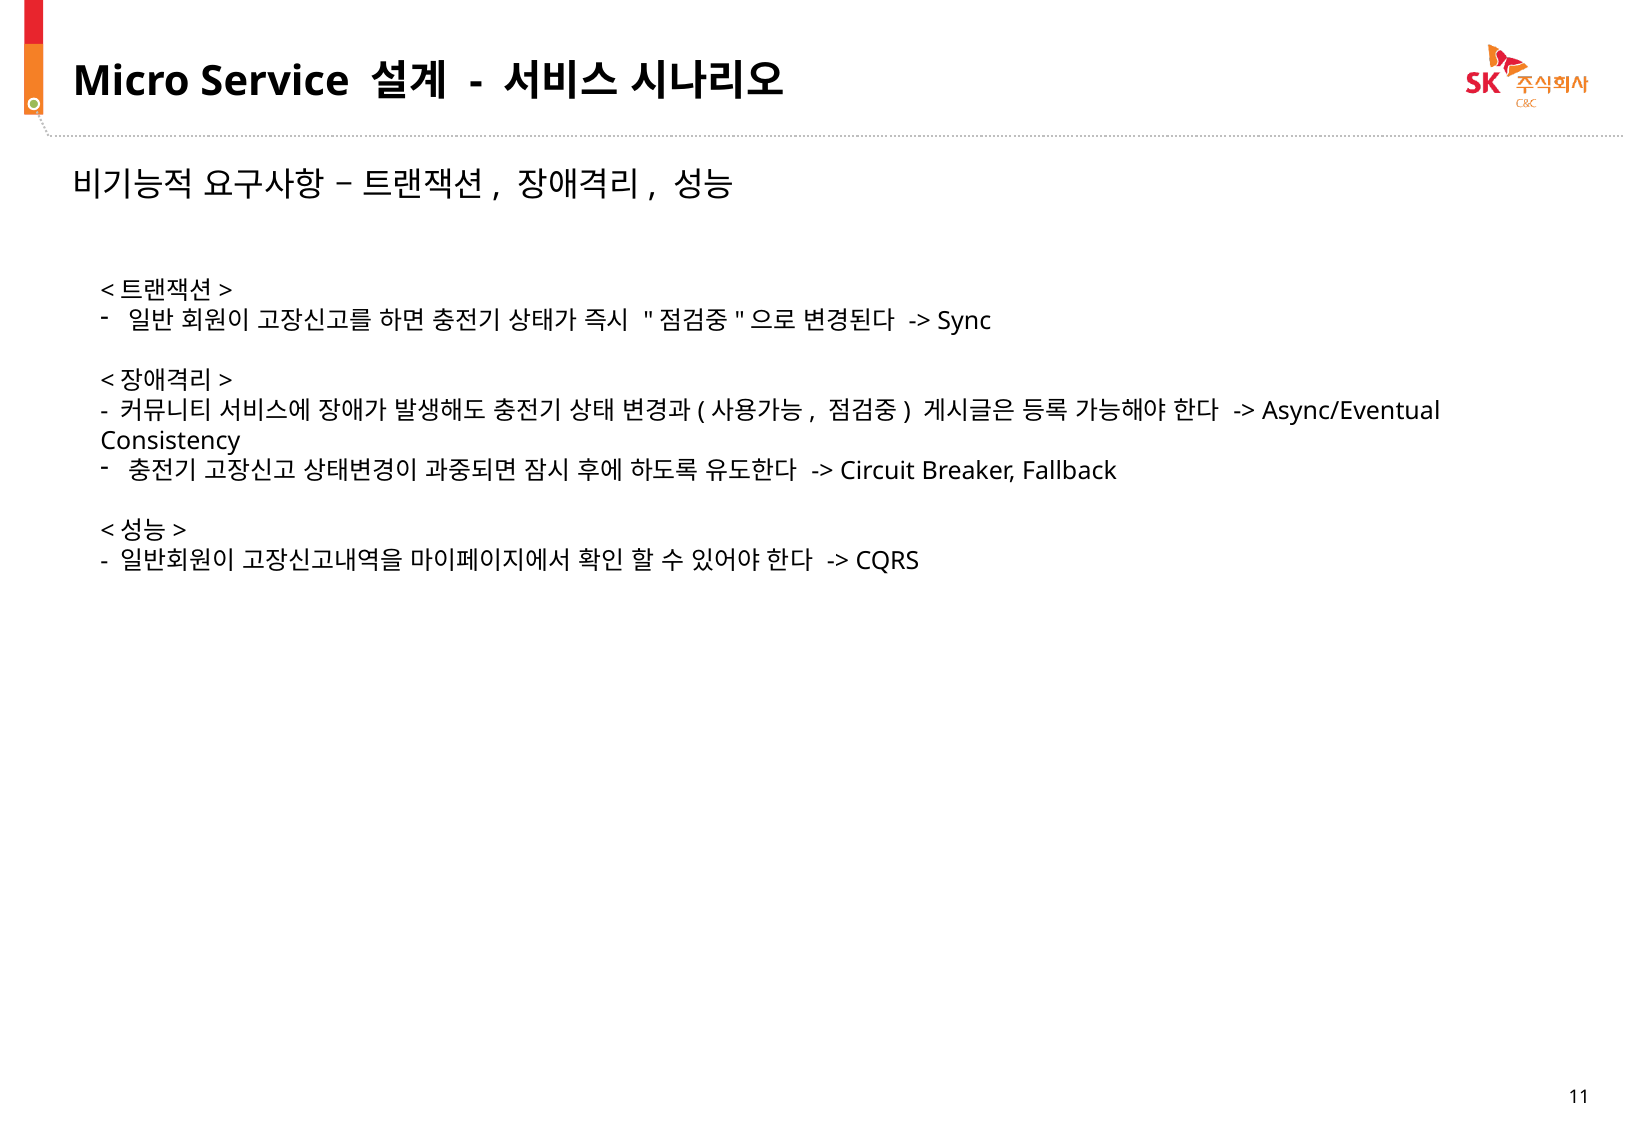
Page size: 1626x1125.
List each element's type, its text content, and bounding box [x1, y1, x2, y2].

picture [1459, 39, 1592, 113]
text_box 비기능적 요구사항 – 트랜잭션, 장애격리, 성능 [72, 144, 1594, 221]
text_box <트랜잭션> 일반 회원이 고장신고를 하면 충전기 상태가 즉시 "점검중"으로 변경된다 -> Sync <장애격리> - 커뮤니티 서비스에 장애가 발생해도 충전기 상태 변경과(사용가능, 점검중) 게시글은 등록 가능해야 한다 -> Async/Eventual Consistency 충전기 고장신고 상태변경이 과중되면 잠시 후에 하도록 유도한다 -> Circuit Breaker, Fallback <성능> - 일반회원이 고장신고내역을 마이페이지에서 확인 할 수 있어야 한다 -> CQRS [85, 267, 1568, 582]
text_box Micro Service 설계 - 서비스 시나리오 [72, 43, 1307, 120]
